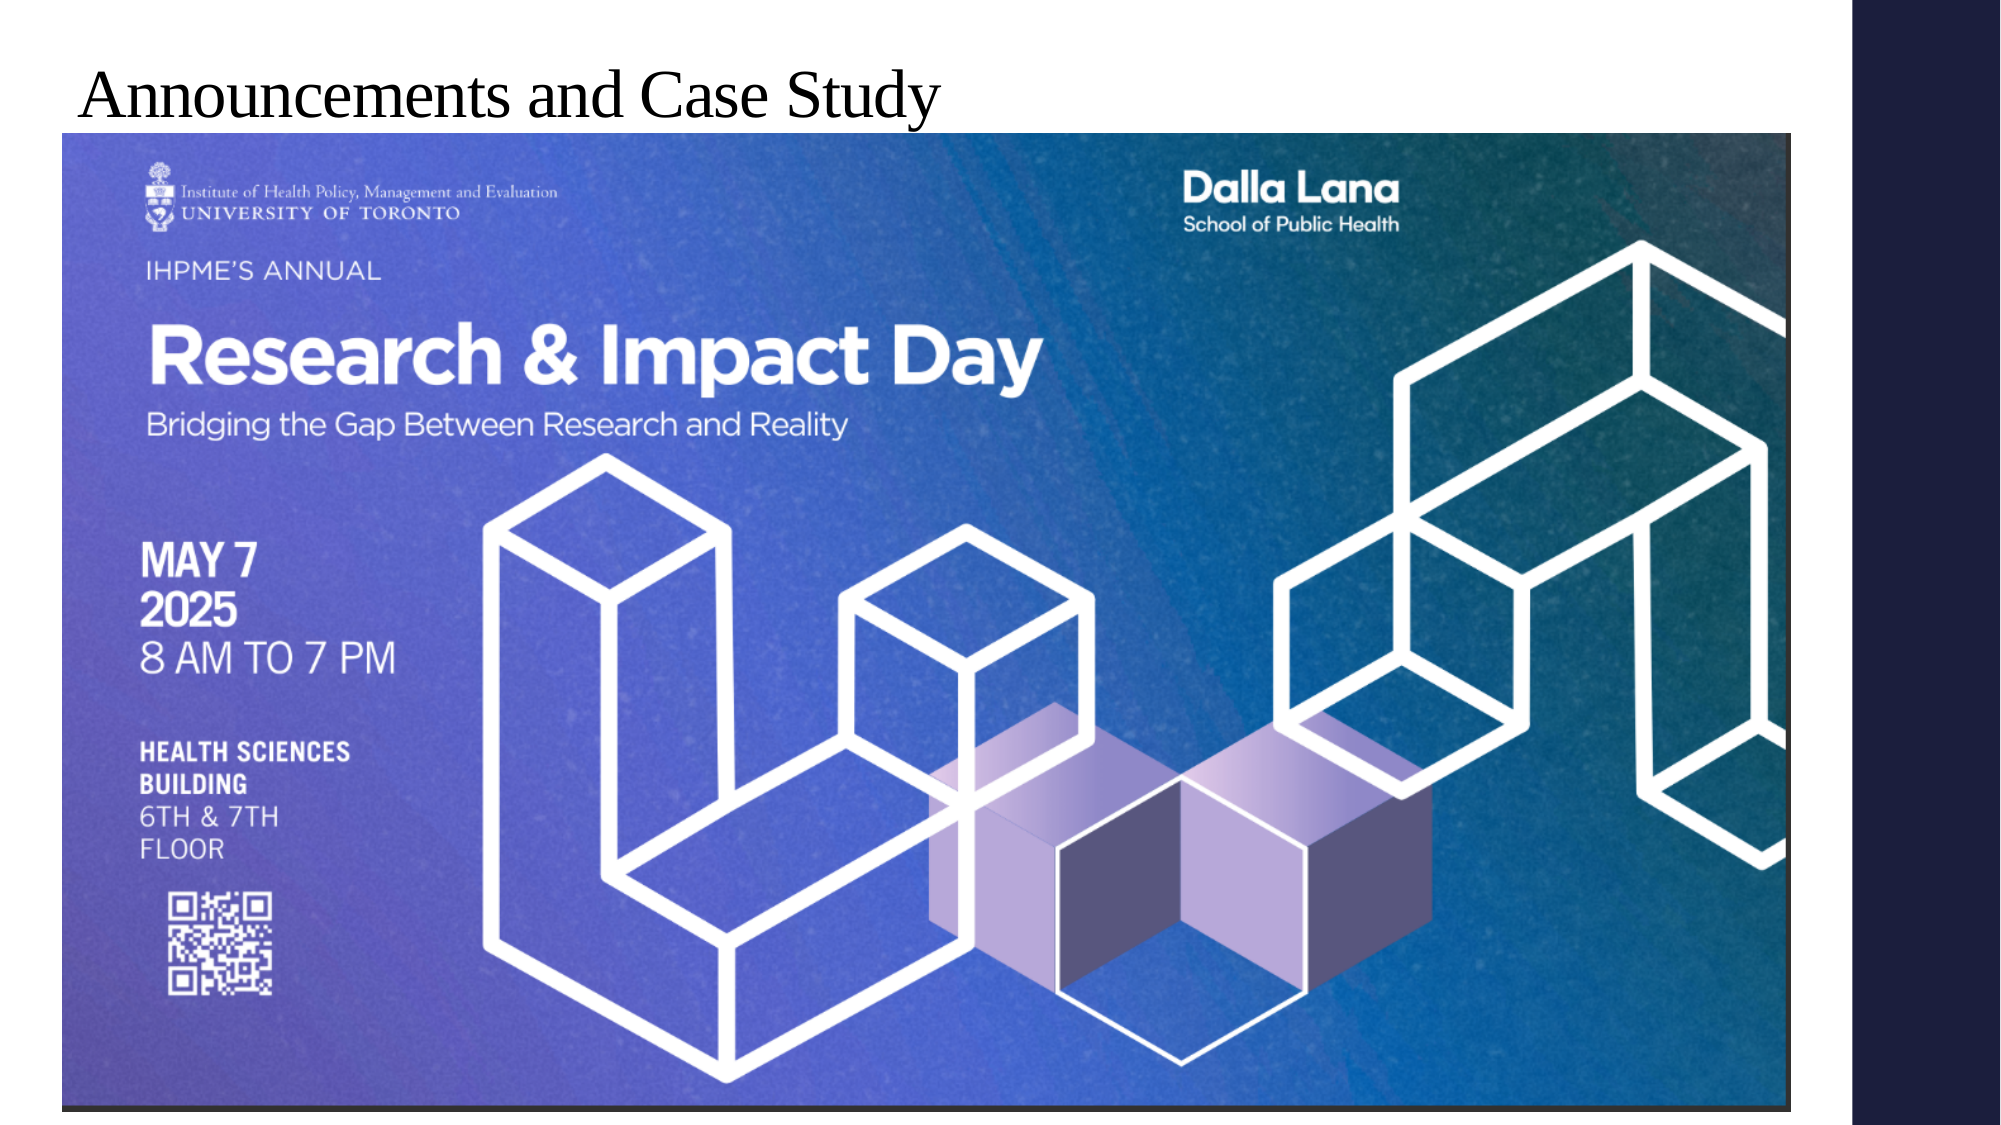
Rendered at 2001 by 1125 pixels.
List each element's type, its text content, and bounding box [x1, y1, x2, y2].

title Announcements and Case Study [62, 50, 1653, 129]
picture [62, 133, 1791, 1112]
